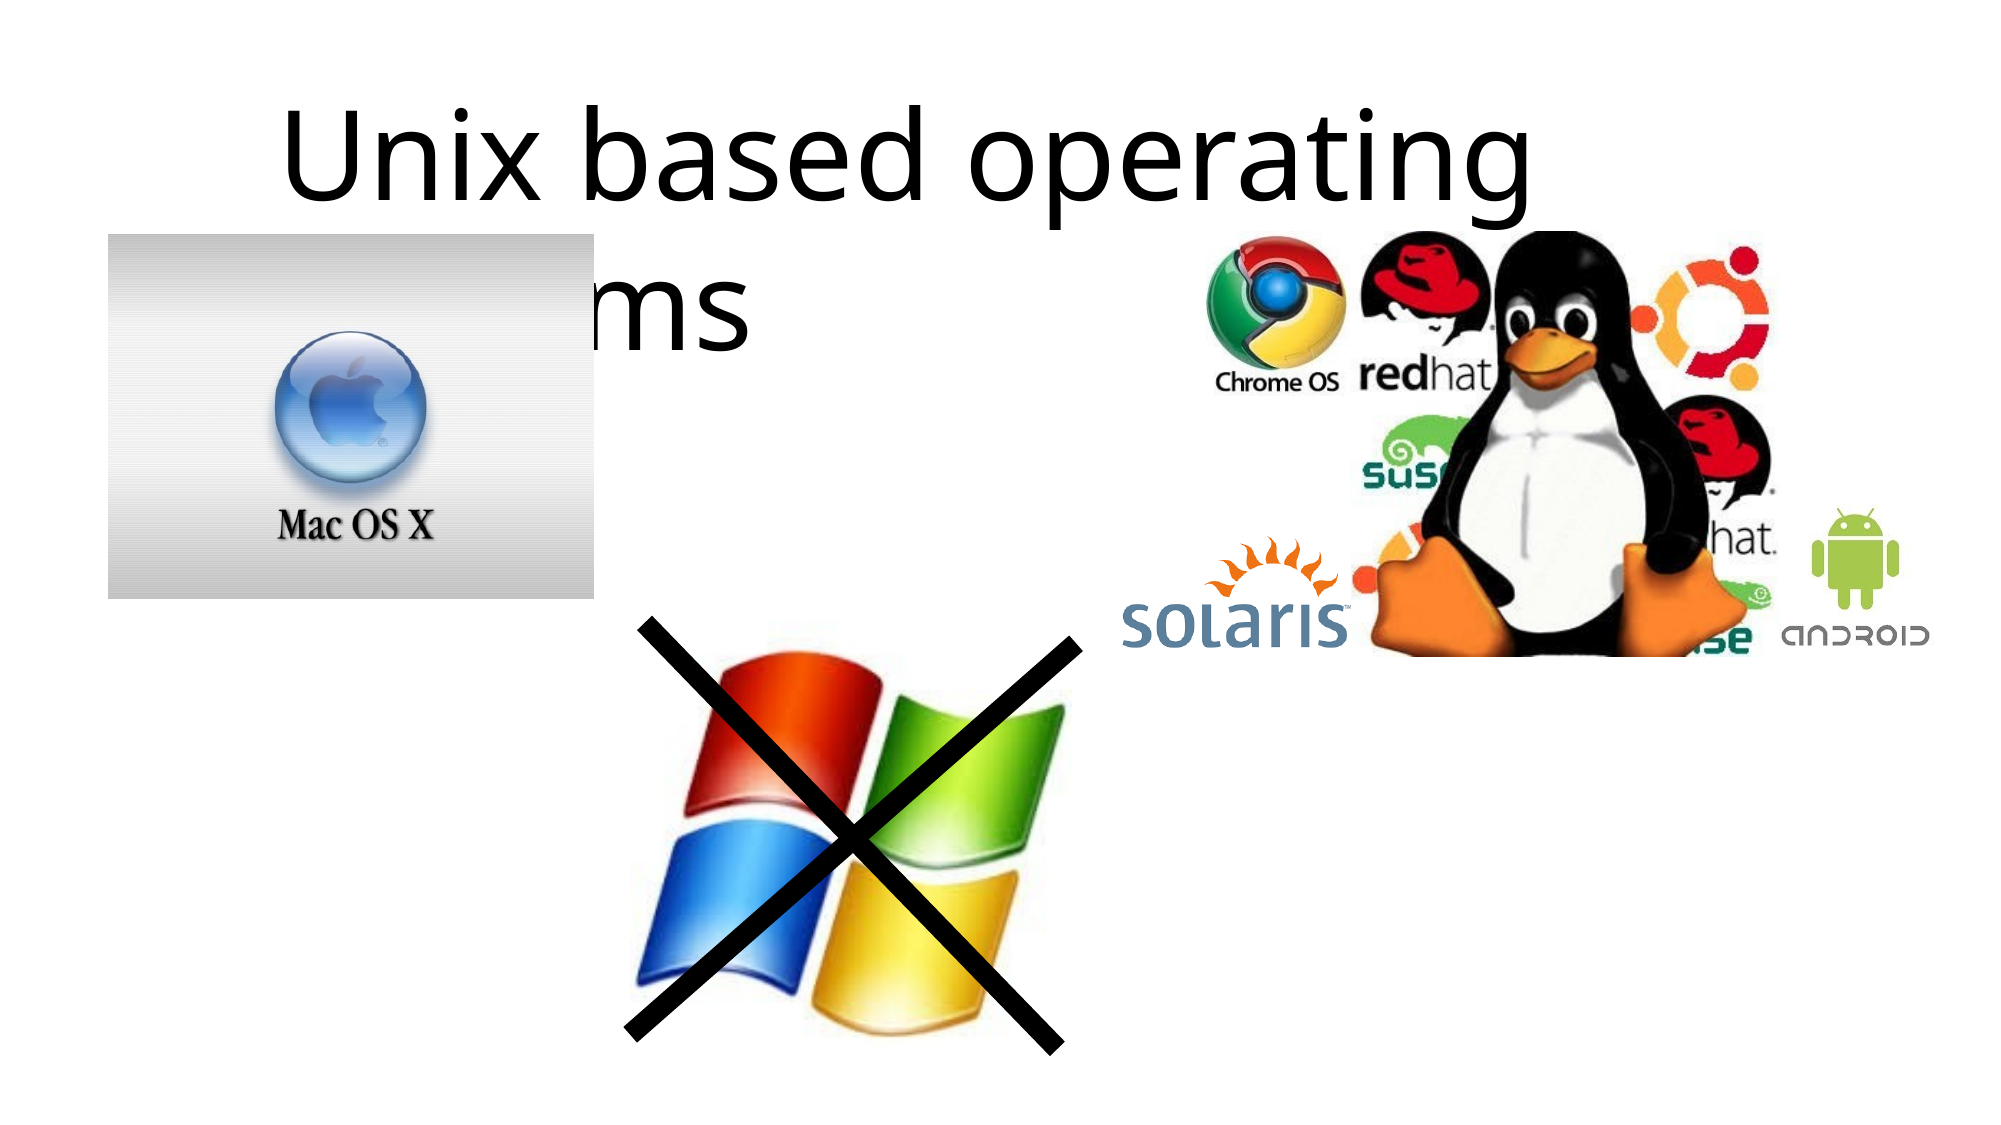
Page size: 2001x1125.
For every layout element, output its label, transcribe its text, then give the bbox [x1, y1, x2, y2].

title Unix based operating systems [274, 73, 1765, 376]
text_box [617, 610, 1089, 1062]
picture [108, 234, 594, 599]
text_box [1121, 231, 1934, 657]
